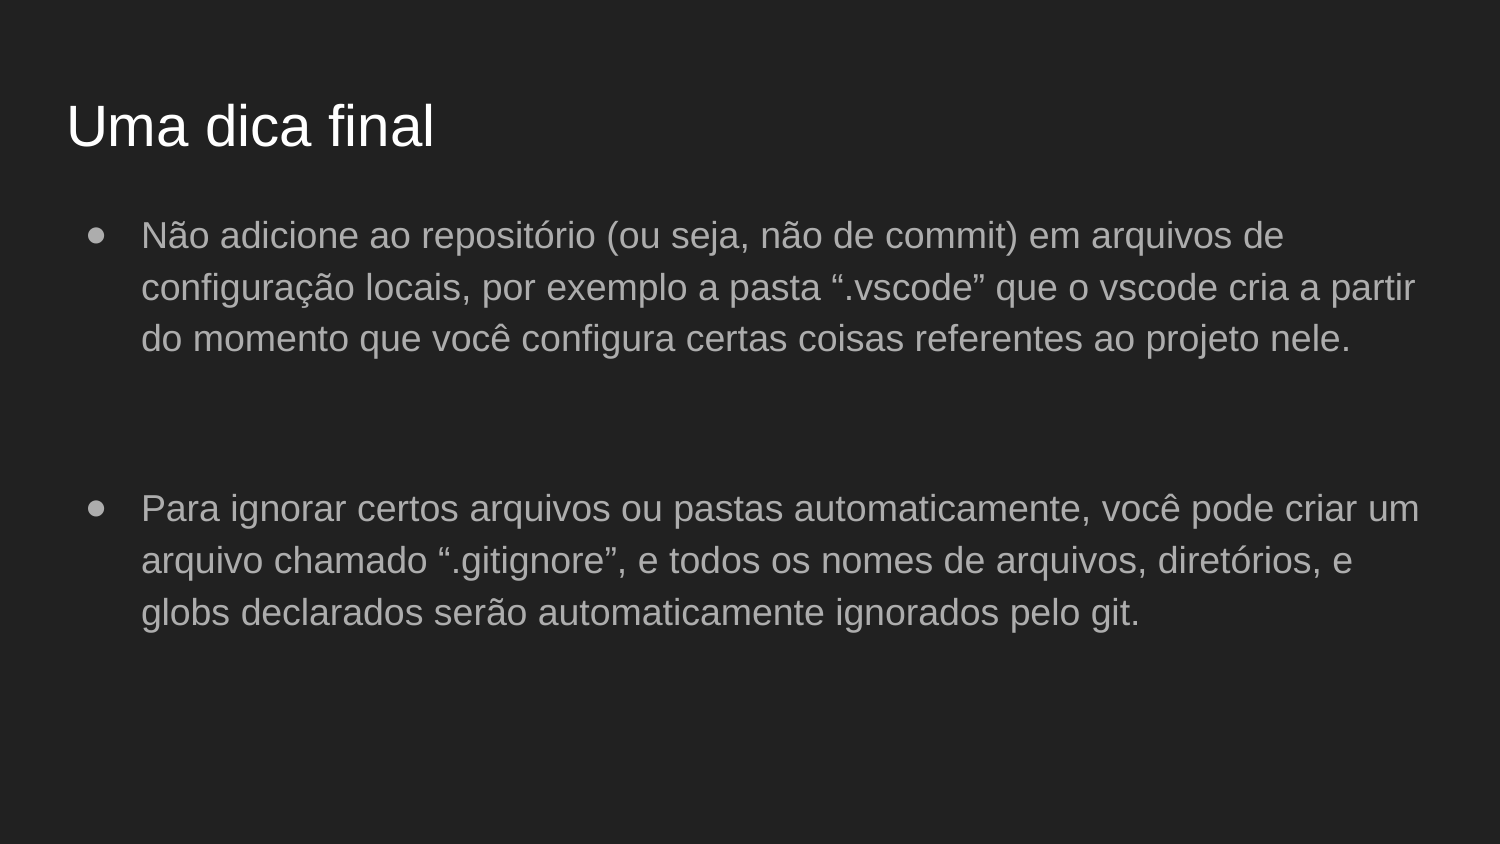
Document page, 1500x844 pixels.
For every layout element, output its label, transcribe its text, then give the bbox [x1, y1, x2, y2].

list Não adicione ao repositório (ou seja, não de commit) em arquivos de configuração locais, por exemplo a pasta “.vscode” que o vscode cria a partir do momento que você configura certas coisas referentes ao projeto nele. Para ignorar certos arquivos ou pastas automaticamente, você pode criar um arquivo chamado “.gitignore”, e todos os nomes de arquivos, diretórios, e globs declarados serão automaticamente ignorados pelo git. [51, 189, 1449, 750]
title Uma dica final [51, 72, 1449, 167]
